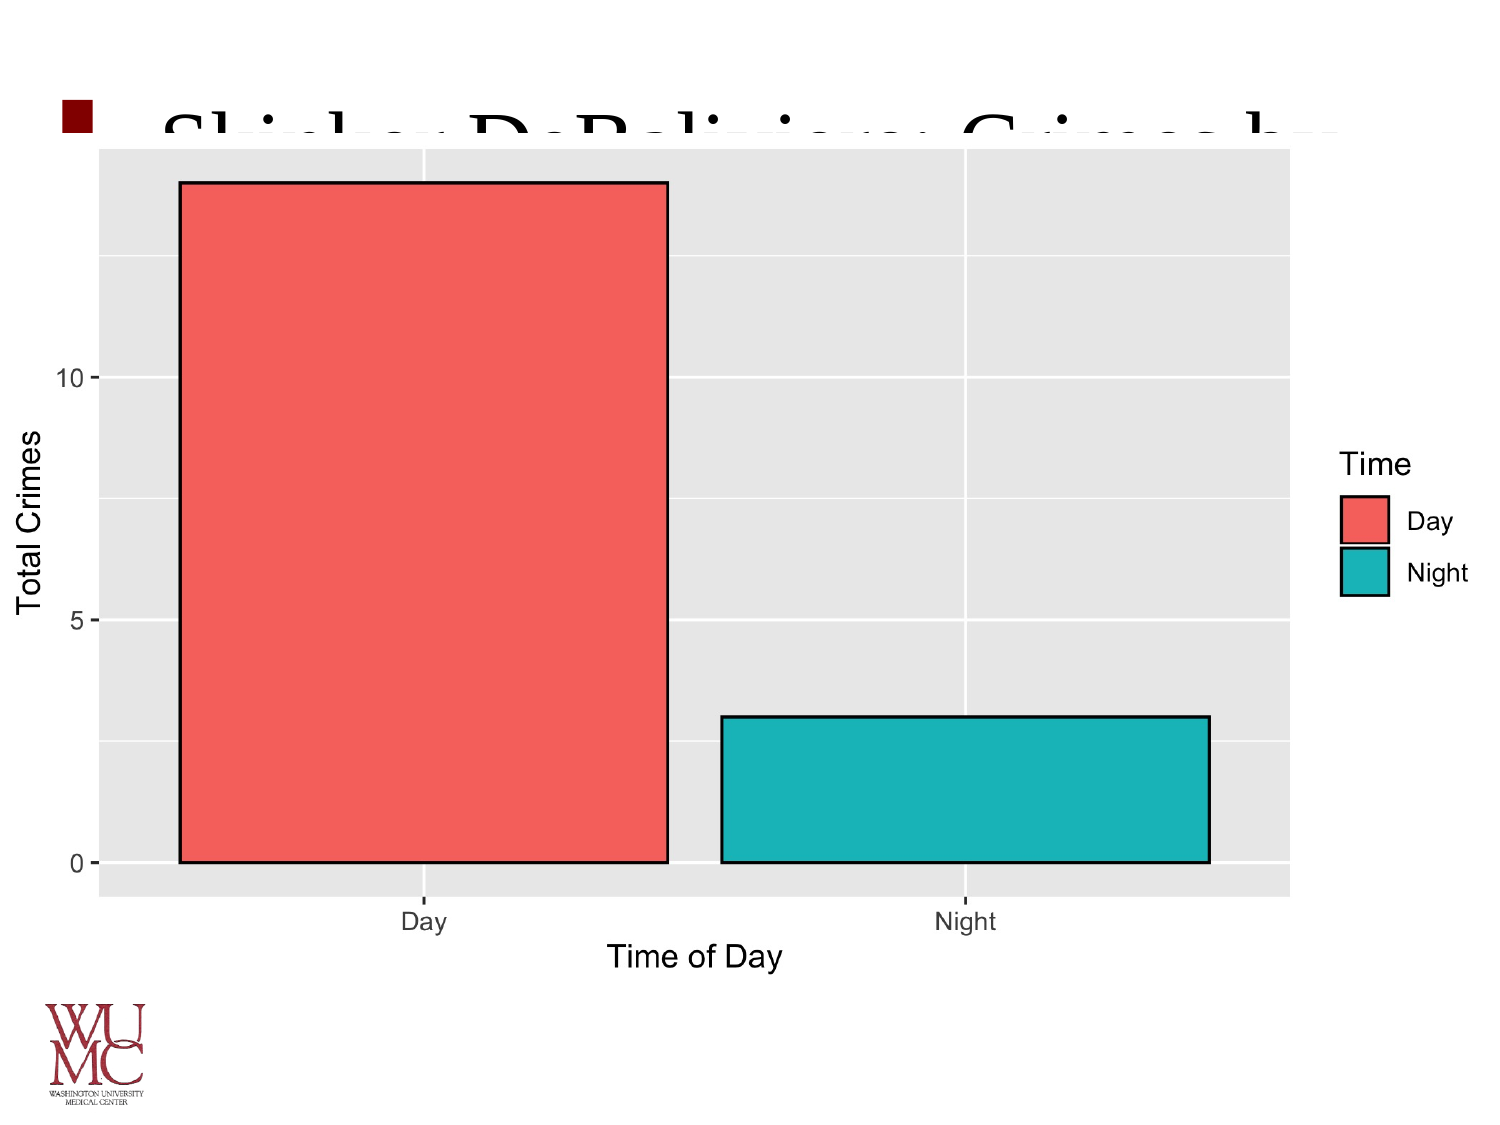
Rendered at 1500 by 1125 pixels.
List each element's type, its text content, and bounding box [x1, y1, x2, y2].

picture [41, 996, 156, 1113]
picture [0, 133, 1500, 990]
title Skinker DeBaliviere: Crimes by Time of Day [112, 99, 1388, 131]
